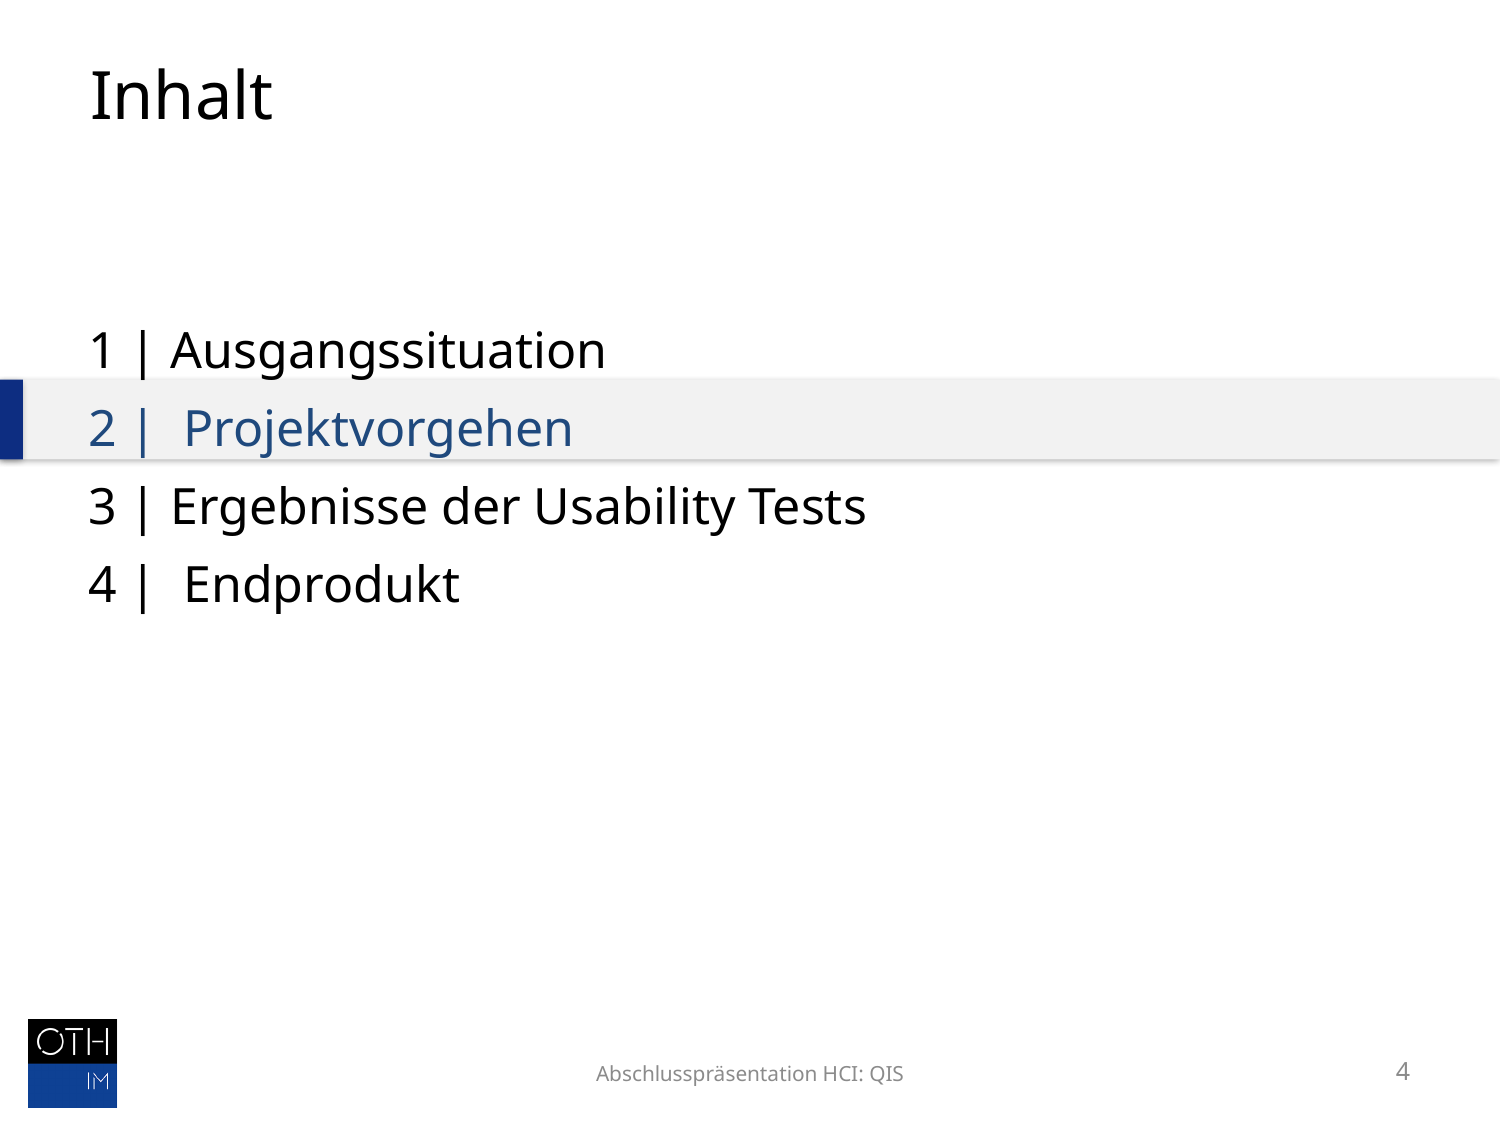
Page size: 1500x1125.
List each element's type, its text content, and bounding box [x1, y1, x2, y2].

slide_number 4 [1074, 1042, 1425, 1103]
title Inhalt [75, 45, 1425, 233]
footer Abschlusspräsentation HCI: QIS [512, 1042, 988, 1103]
picture [28, 1019, 119, 1108]
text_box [0, 379, 1500, 460]
text_box 1 | Ausgangssituation 2 | Projektvorgehen 3 | Ergebnisse der Usability Tests 4 | Endprodukt [0, 293, 1461, 378]
text_box 1 | Ausgangssituation 2 | Projektvorgehen 3 | Ergebnisse der Usability Tests 4 | Endprodukt [0, 468, 1461, 620]
